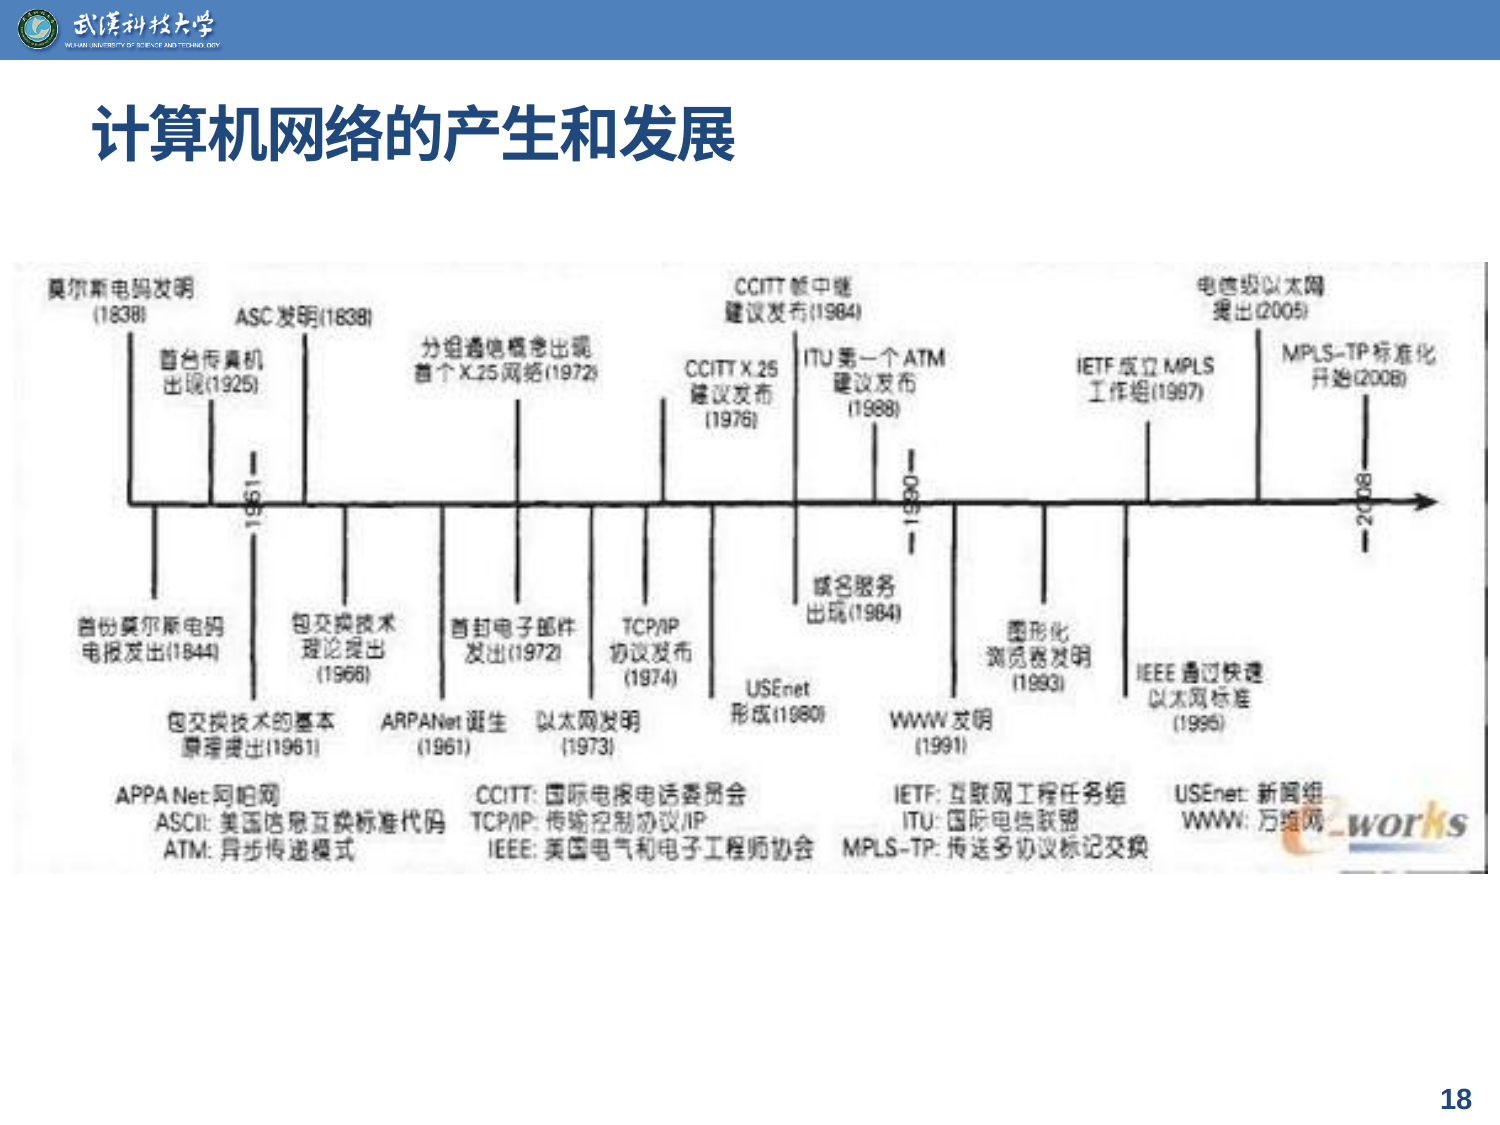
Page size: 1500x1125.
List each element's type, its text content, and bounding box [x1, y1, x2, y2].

picture [12, 262, 1488, 874]
picture [8, 4, 228, 58]
slide_number 18 [1425, 1071, 1500, 1125]
title 计算机网络的产生和发展 [75, 87, 1425, 250]
